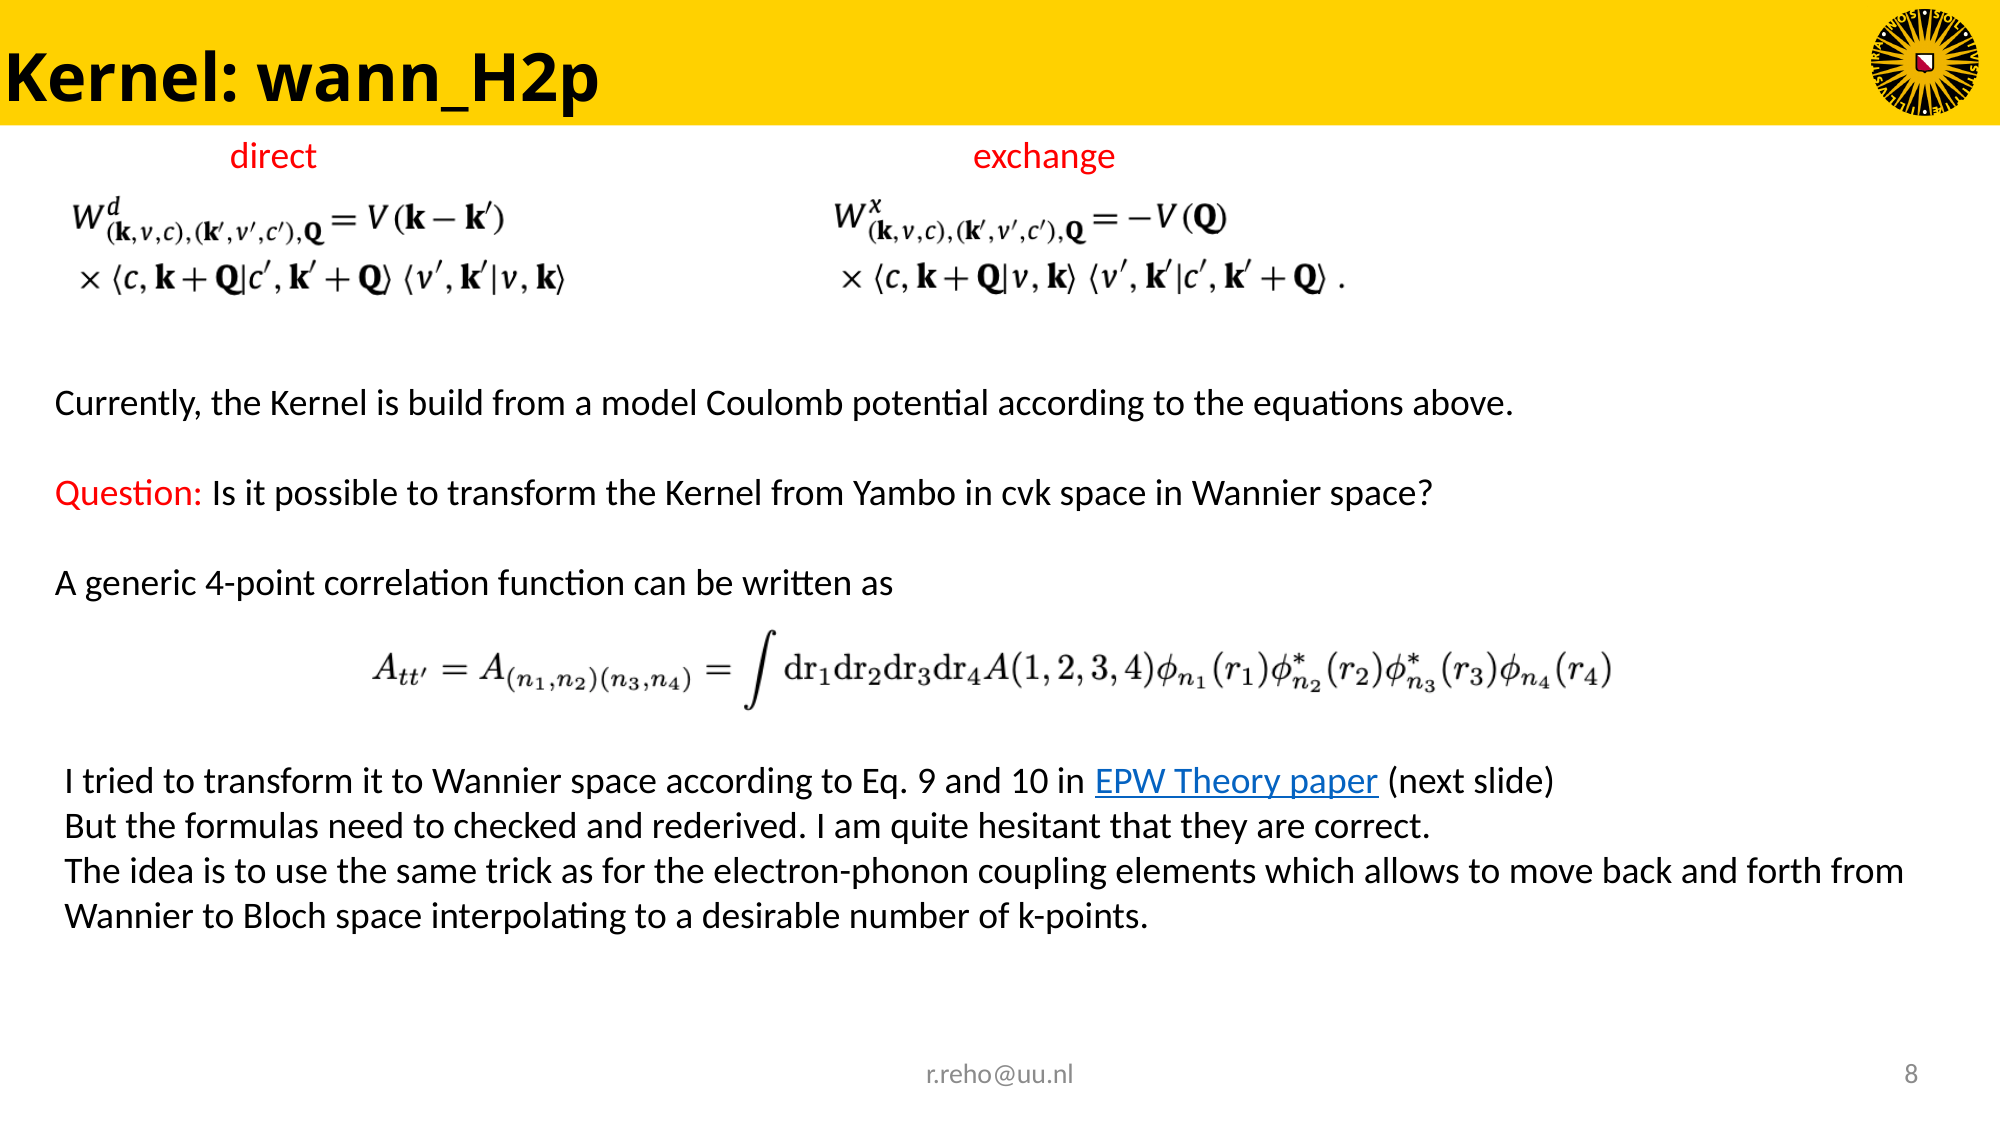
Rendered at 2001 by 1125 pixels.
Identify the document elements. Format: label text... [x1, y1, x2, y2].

slide_number 8 [1595, 1042, 1934, 1103]
picture [39, 172, 607, 319]
text_box Currently, the Kernel is build from a model Coulomb potential according to the equations above. Question: Is it possible to transform the Kernel from Yambo in cvk space in Wannier space? A generic 4-point correlation function can be written as [39, 370, 2000, 611]
footer r.reho@uu.nl [746, 1042, 1254, 1103]
text_box I tried to transform it to Wannier space according to Eq. 9 and 10 in EPW Theory paper (next slide) But the formulas need to checked and rederived. I am quite hesitant that they are correct. The idea is to use the same trick as for the electron-phonon coupling elements which allows to move back and forth from Wannier to Bloch space interpolating to a desirable number of k-points. [49, 748, 2000, 943]
text_box exchange [958, 126, 1192, 179]
picture [807, 179, 1362, 312]
picture [351, 622, 1627, 723]
text_box direct [214, 126, 352, 172]
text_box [0, 0, 2000, 126]
